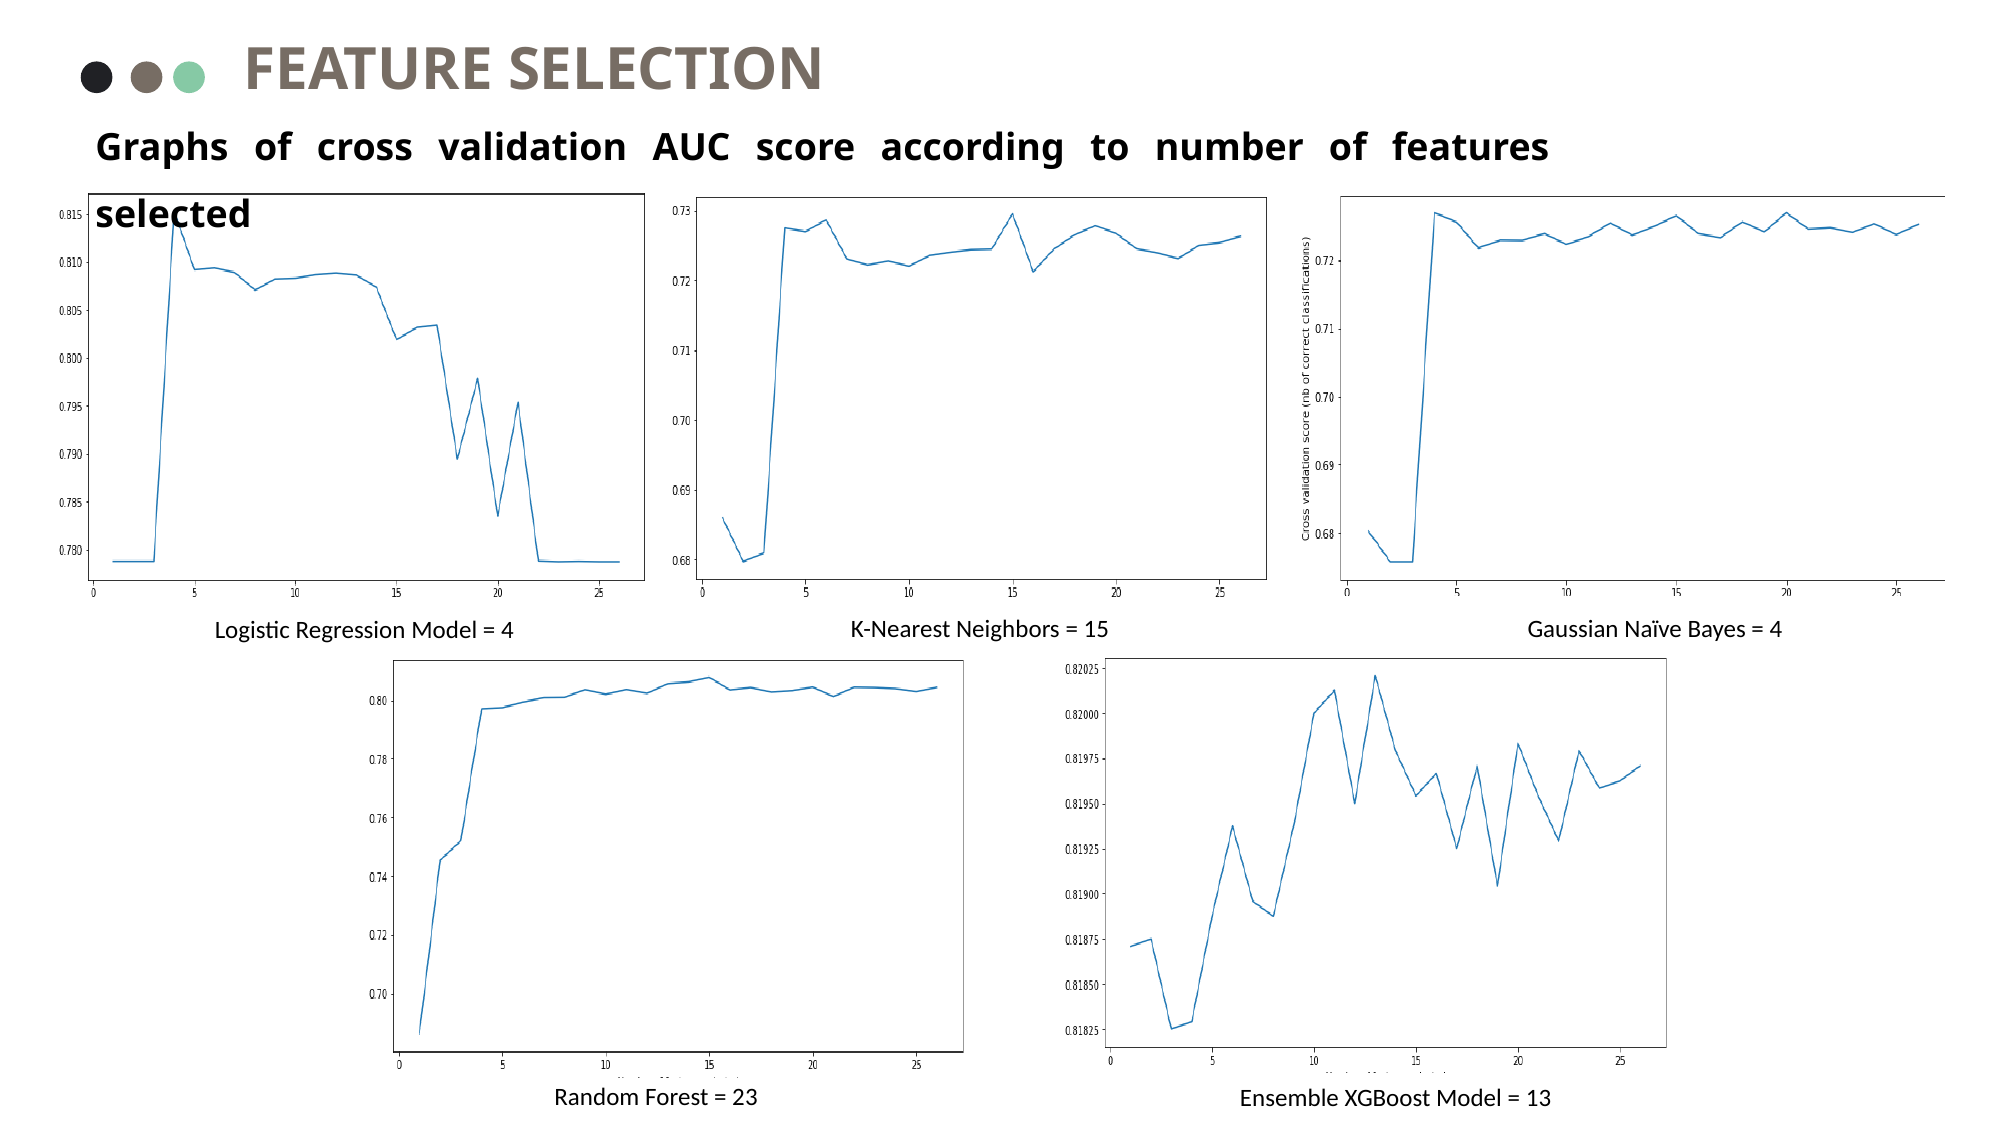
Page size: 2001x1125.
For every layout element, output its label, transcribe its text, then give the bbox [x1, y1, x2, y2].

text_box Gaussian Naïve Bayes = 4 [1459, 596, 1851, 651]
picture [367, 653, 970, 1078]
text_box K-Nearest Neighbors = 15 [785, 603, 1176, 651]
text_box Graphs of cross validation AUC score according to number of features selected [80, 93, 1566, 243]
text_box [172, 60, 206, 93]
text_box Random Forest = 23 [461, 1078, 852, 1119]
picture [1062, 648, 1675, 1073]
list Feature selection [232, 33, 841, 78]
picture [1295, 184, 1945, 596]
picture [54, 189, 657, 603]
text_box Ensemble XGBoost Model = 13 [1200, 1073, 1592, 1120]
text_box [129, 60, 164, 93]
picture [670, 190, 1272, 603]
text_box [79, 60, 114, 93]
text_box Logistic Regression Model = 4 [169, 603, 560, 651]
